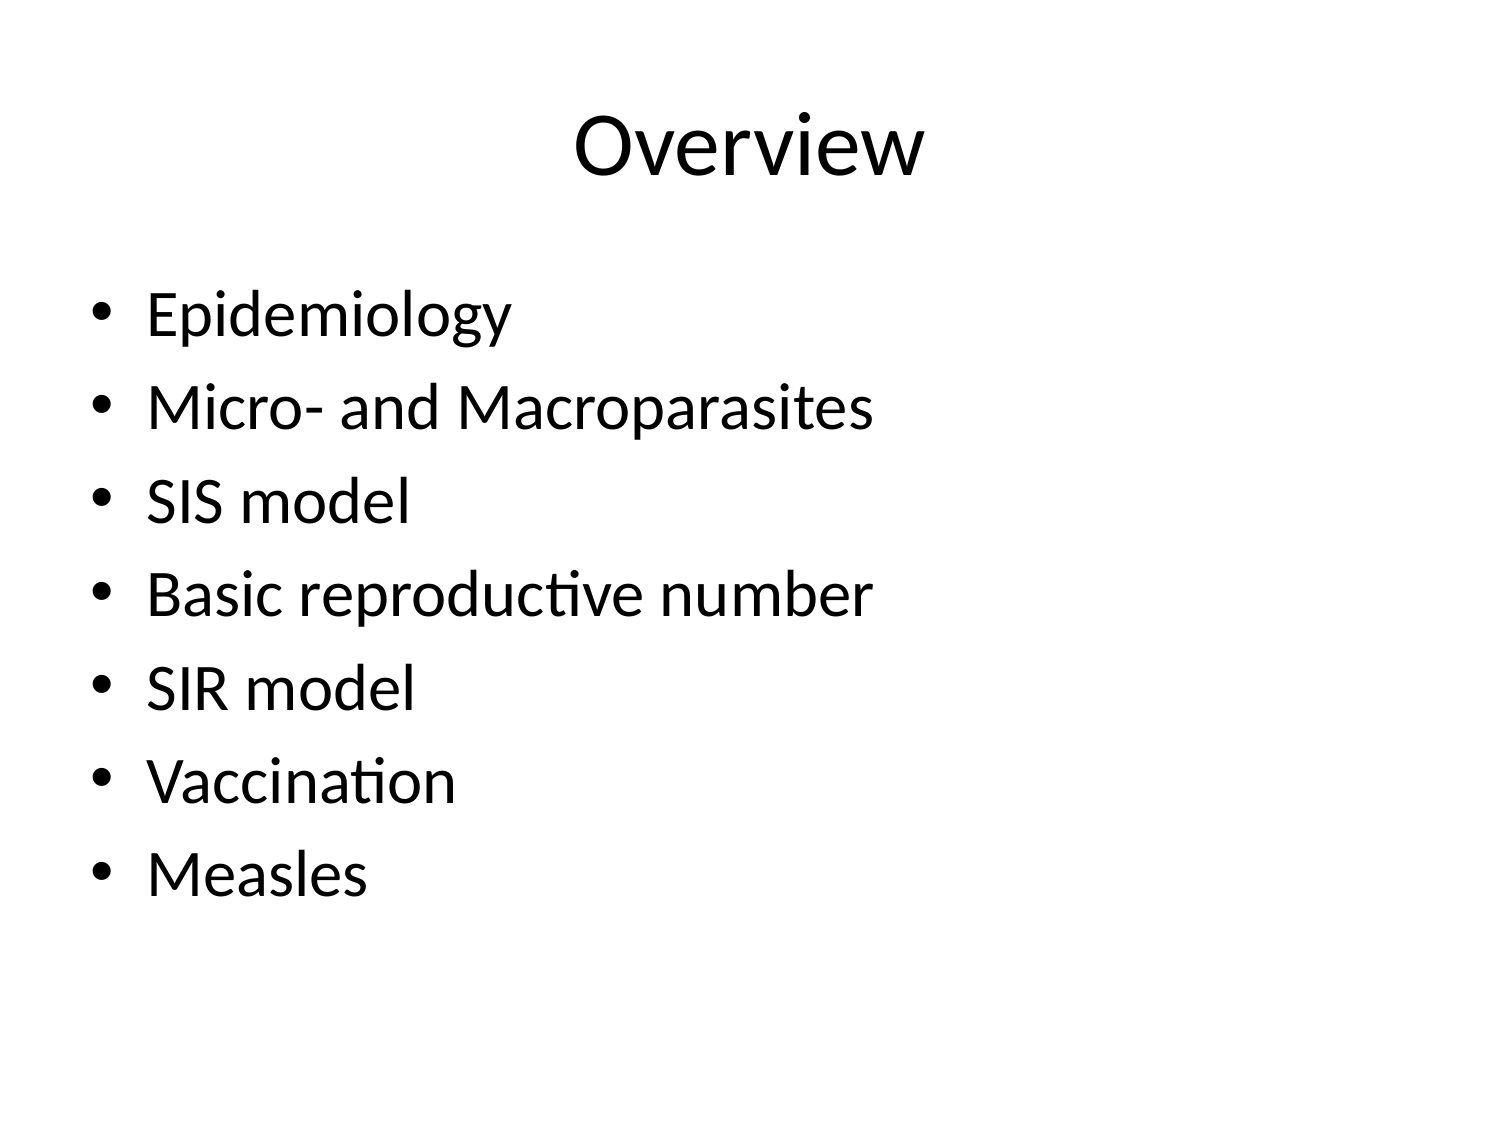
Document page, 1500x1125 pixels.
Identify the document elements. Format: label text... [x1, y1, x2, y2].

list Epidemiology Micro- and Macroparasites SIS model Basic reproductive number SIR model Vaccination Measles [75, 262, 1425, 1005]
title Overview [75, 45, 1425, 233]
